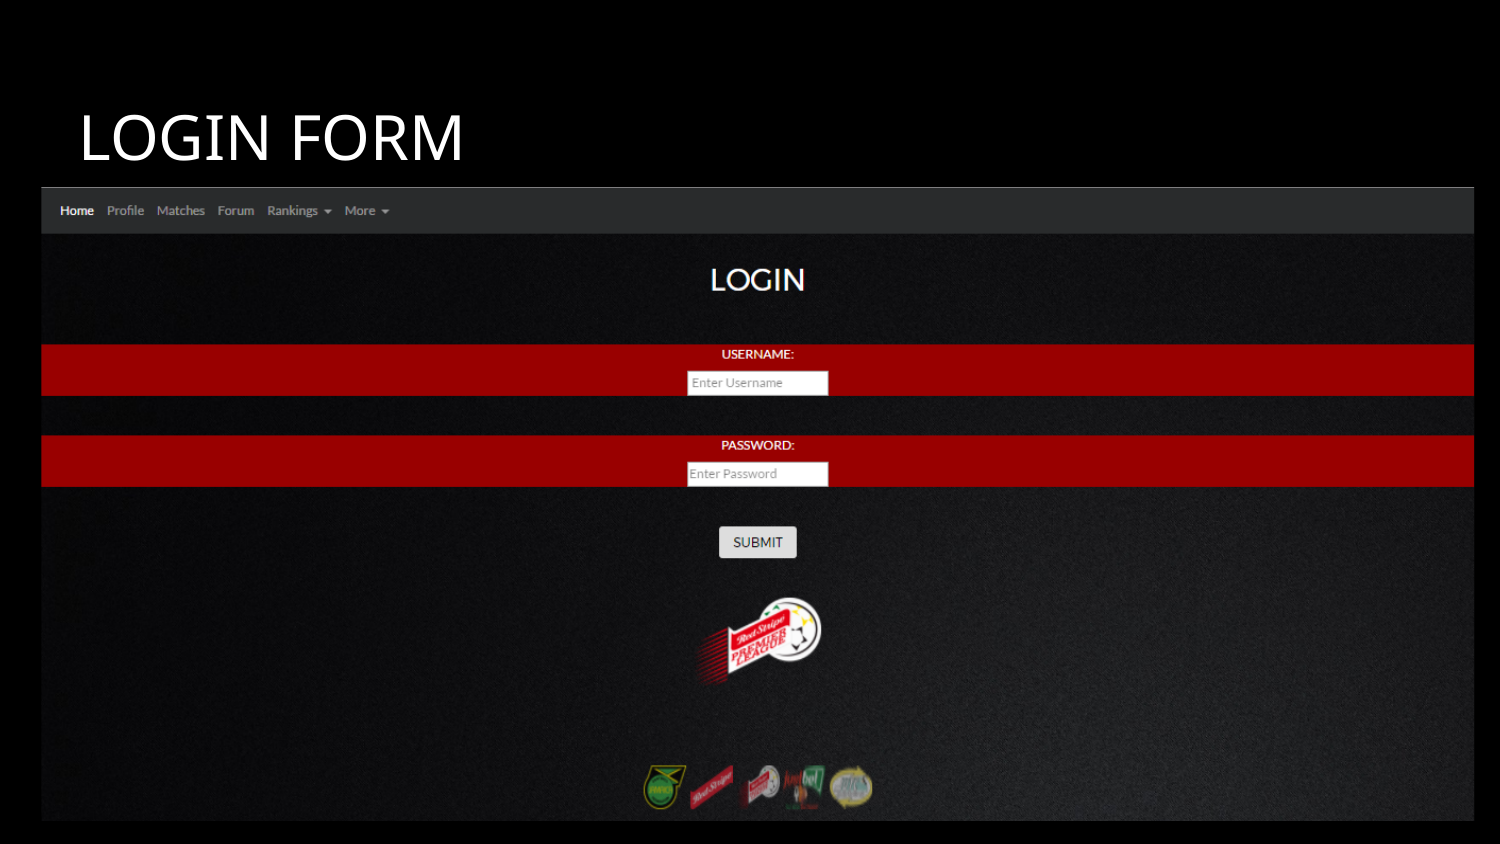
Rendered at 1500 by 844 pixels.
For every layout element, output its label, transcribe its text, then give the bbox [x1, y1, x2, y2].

title LOGIN FORM [63, 75, 1437, 186]
picture [41, 187, 1475, 822]
